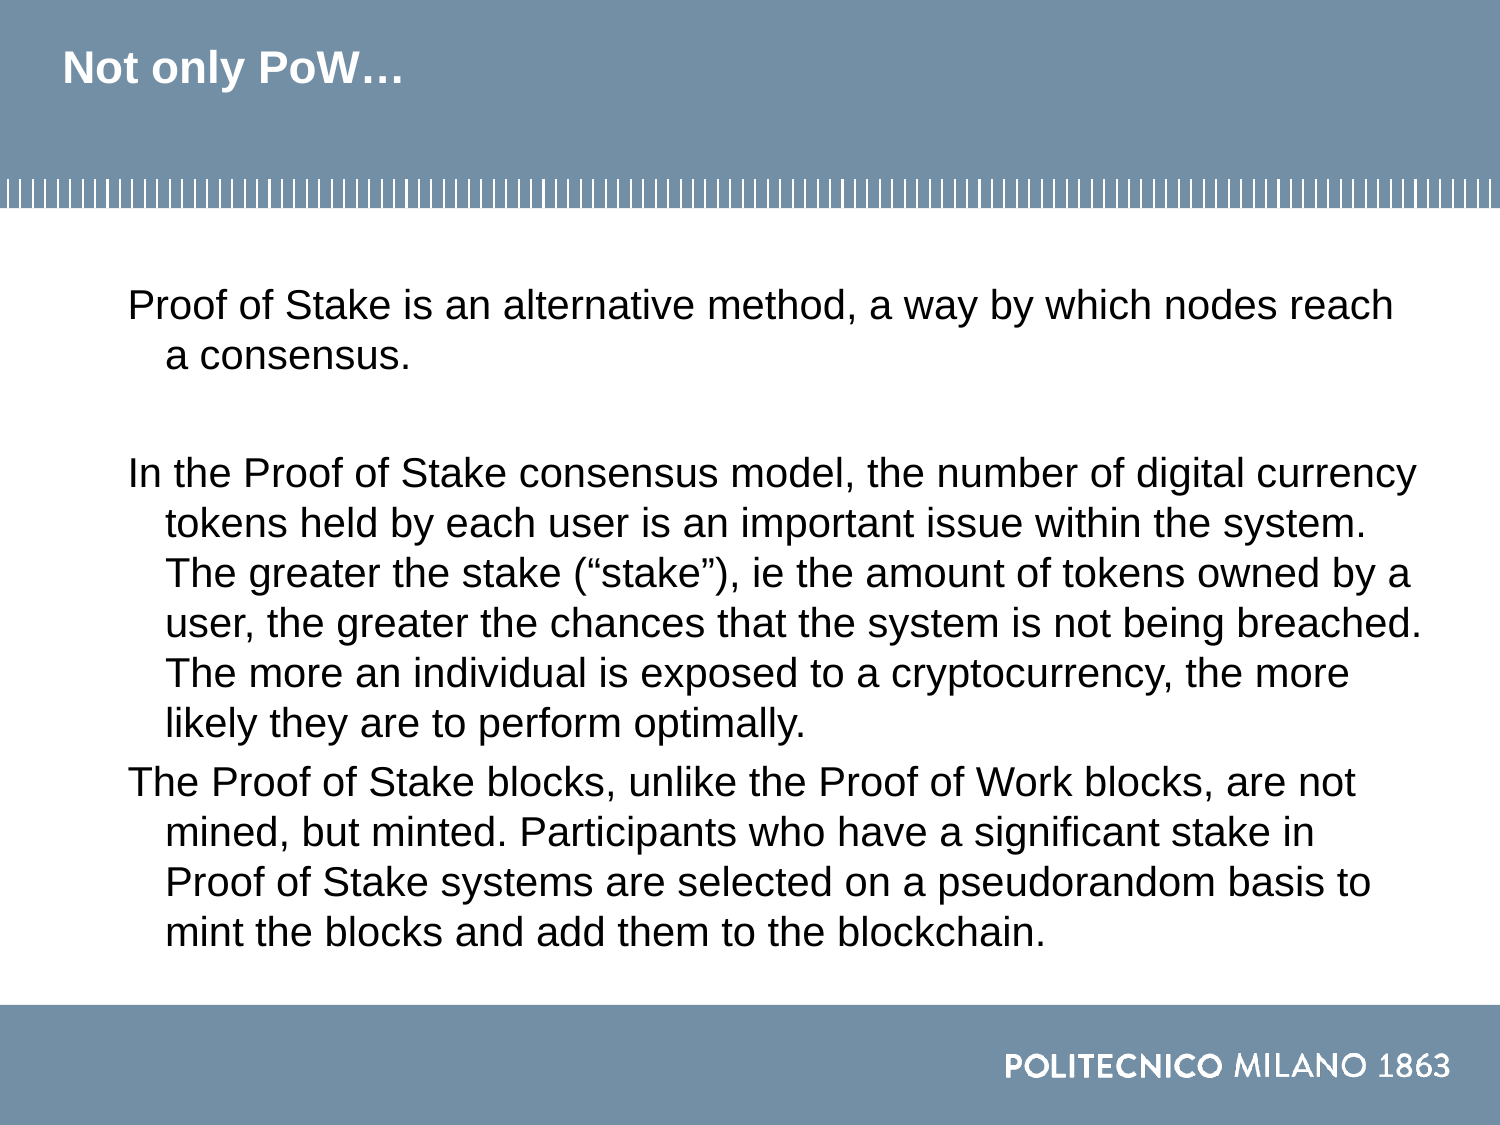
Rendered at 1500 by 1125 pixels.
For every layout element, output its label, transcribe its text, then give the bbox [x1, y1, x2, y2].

picture [999, 1041, 1456, 1089]
title Not only PoW… [47, 22, 1455, 161]
list Proof of Stake is an alternative method, a way by which nodes reach a consensus. In the Proof of Stake consensus model, the number of digital currency tokens held by each user is an important issue within the system. The greater the stake (“stake”), ie the amount of tokens owned by a user, the greater the chances that the system is not being breached. The more an individual is exposed to a cryptocurrency, the more likely they are to perform optimally. The Proof of Stake blocks, unlike the Proof of Work blocks, are not mined, but minted. Participants who have a significant stake in Proof of Stake systems are selected on a pseudorandom basis to mint the blocks and add them to the blockchain. [75, 262, 1441, 1005]
